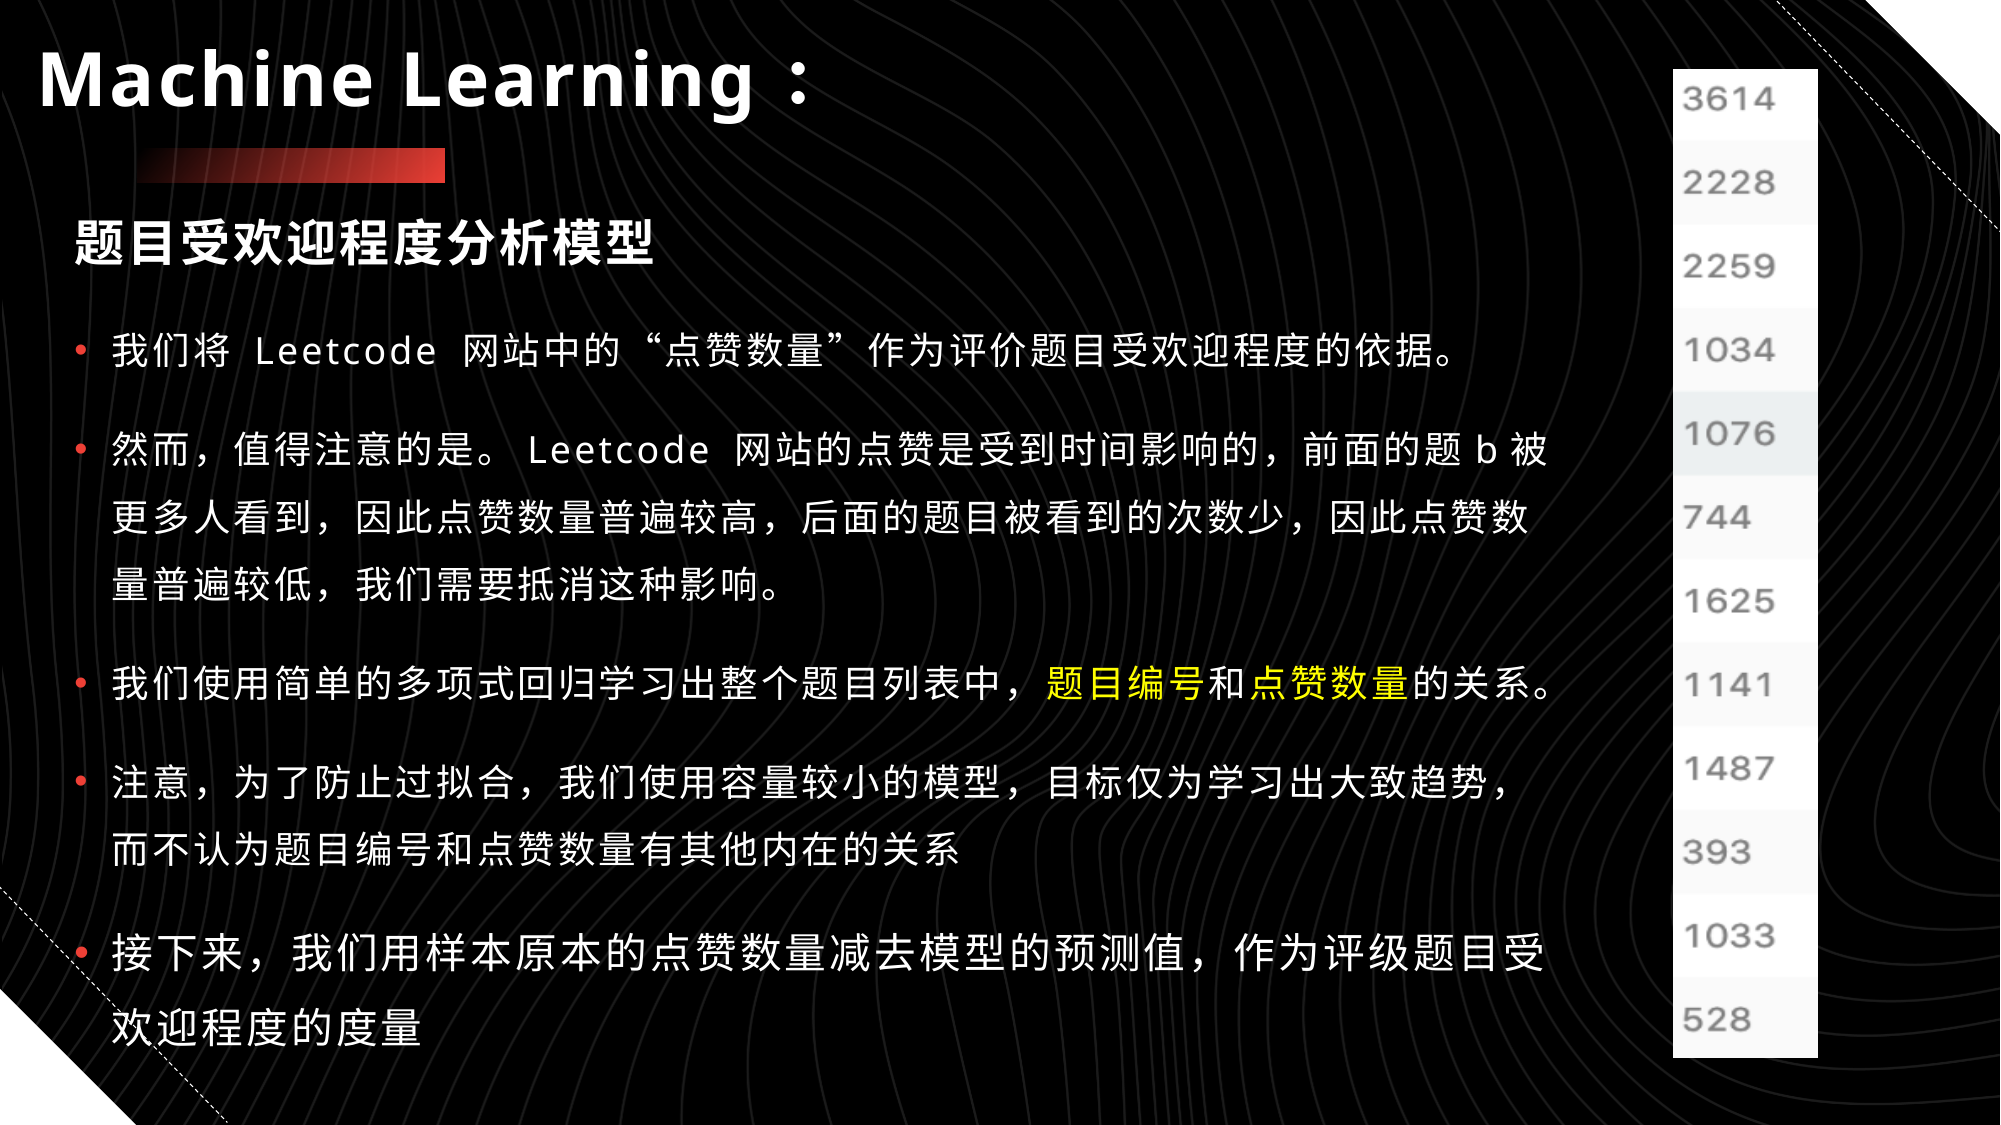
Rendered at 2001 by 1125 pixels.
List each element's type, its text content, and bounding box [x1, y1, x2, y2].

list 题目受欢迎程度分析模型 [59, 168, 787, 284]
text_box Machine Learning： [21, 34, 1089, 131]
list 我们将 Leetcode 网站中的“点赞数量”作为评价题目受欢迎程度的依据。 然而，值得注意的是。Leetcode 网站的点赞是受到时间影响的，前面的题b被更多人看到，因此点赞数量普遍较高，后面的题目被看到的次数少，因此点赞数量普遍较低，我们需要抵消这种影响。 我们使用简单的多项式回归学习出整个题目列表中，题目编号和点赞数量的关系。 注意，为了防止过拟合，我们使用容量较小的模型，目标仅为学习出大致趋势，而不认为题目编号和点赞数量有其他内在的关系 接下来，我们用样本原本的点赞数量减去模型的预测值，作为评级题目受欢迎程度的度量 [59, 304, 1579, 1060]
picture [1673, 69, 1818, 1058]
